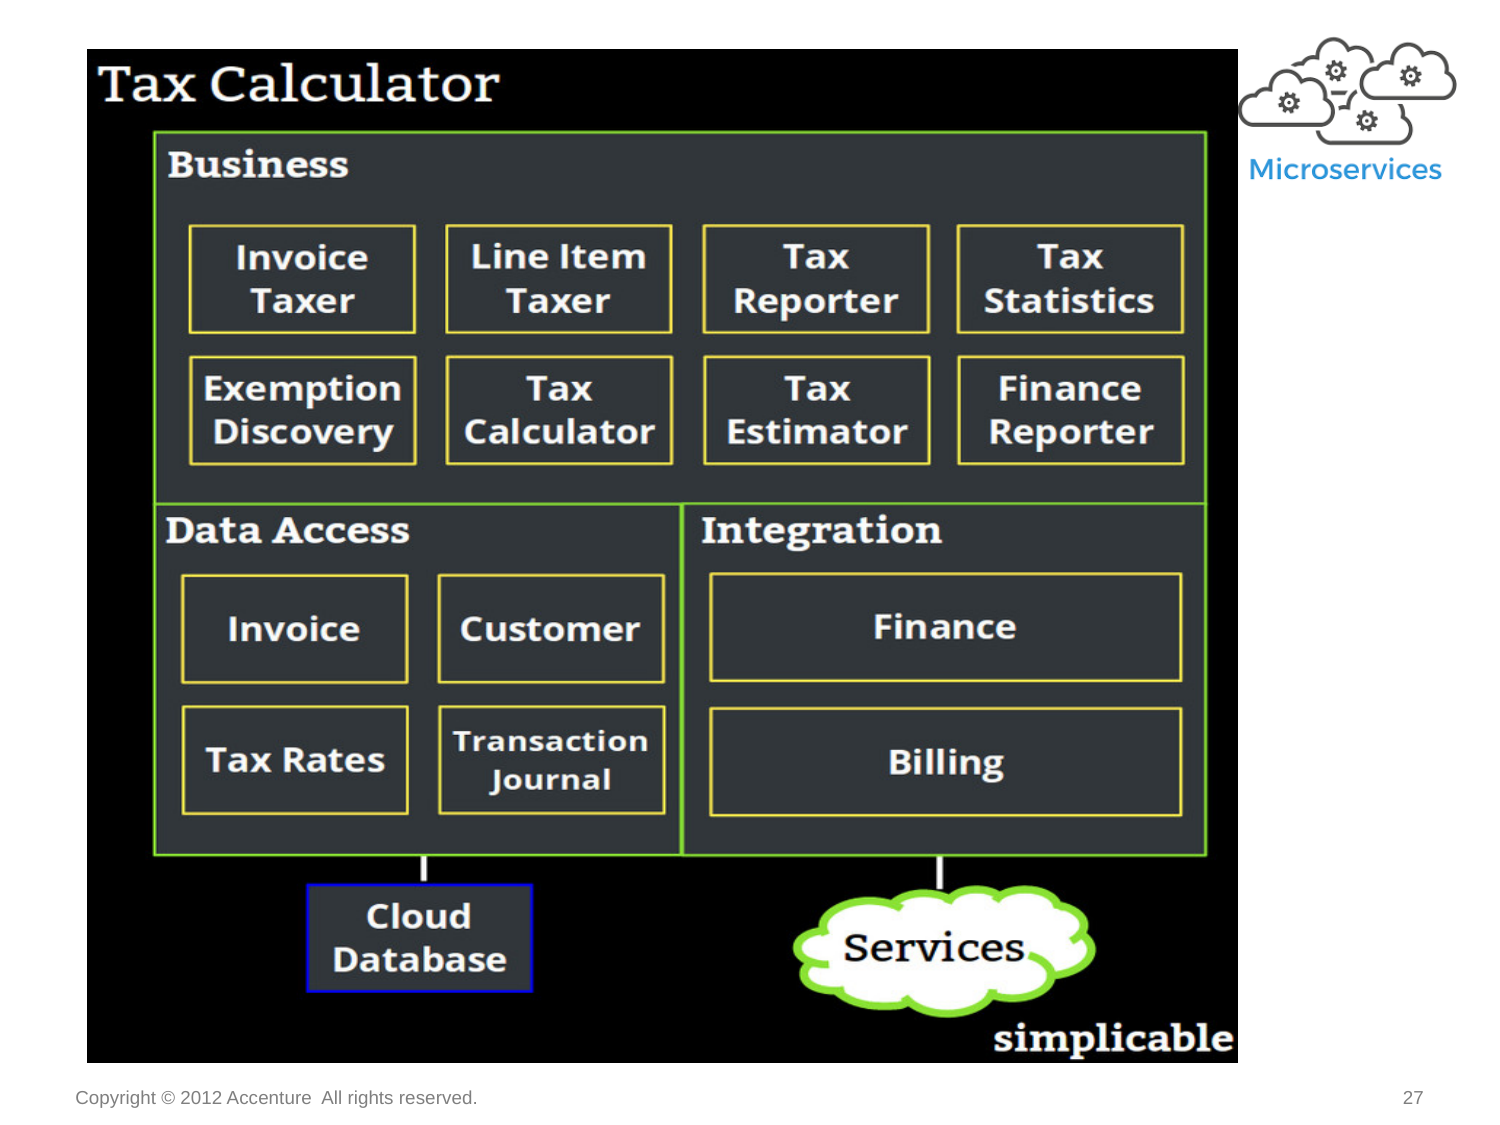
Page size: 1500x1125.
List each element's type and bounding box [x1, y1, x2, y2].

picture [87, 1, 1482, 1063]
